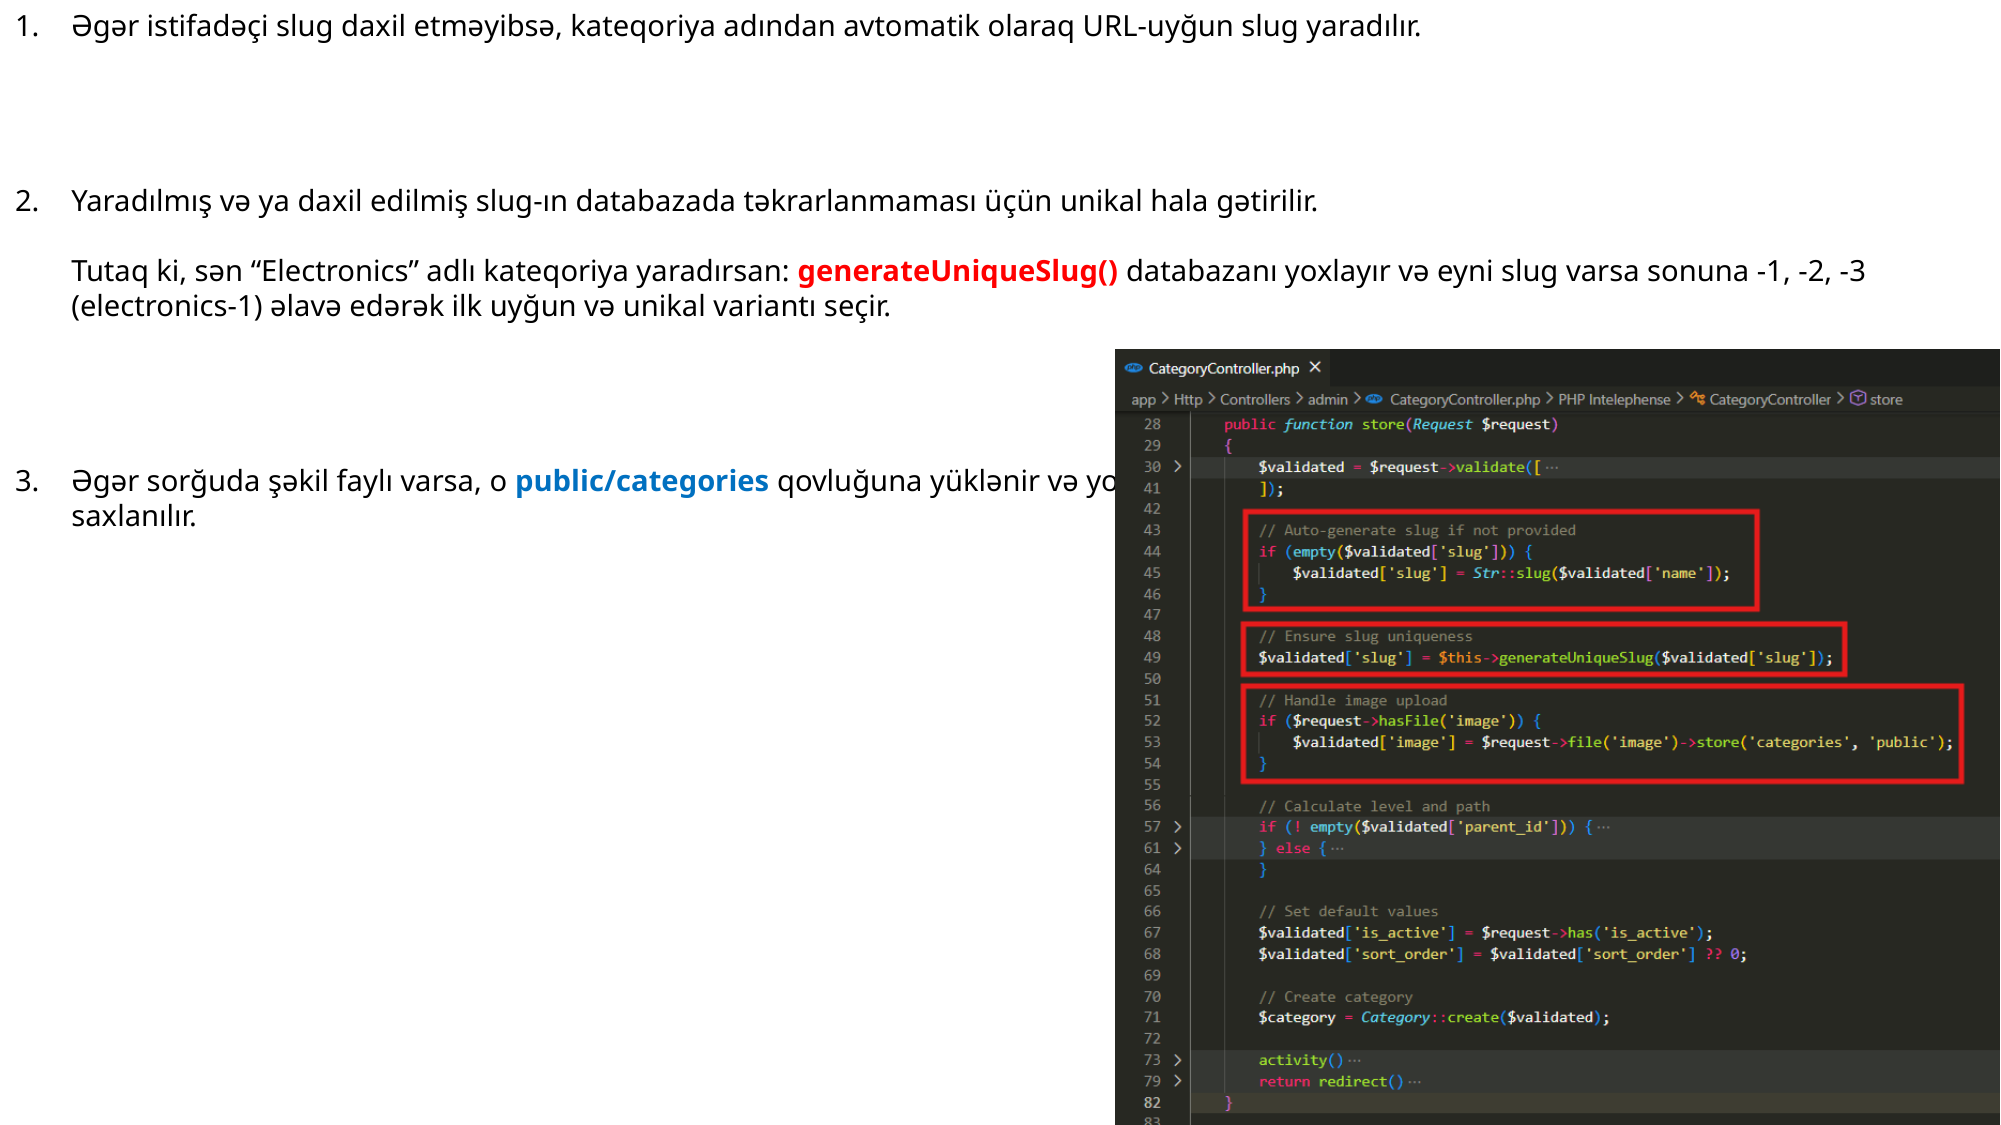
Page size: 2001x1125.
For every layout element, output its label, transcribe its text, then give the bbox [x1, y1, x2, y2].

picture [1114, 348, 2000, 1125]
text_box Əgər istifadəçi slug daxil etməyibsə, kateqoriya adından avtomatik olaraq URL-uyğun slug yaradılır. Yaradılmış və ya daxil edilmiş slug-ın databazada təkrarlanmaması üçün unikal hala gətirilir. Tutaq ki, sən “Electronics” adlı kateqoriya yaradırsan: generateUniqueSlug() databazanı yoxlayır və eyni slug varsa sonuna -1, -2, -3 (electronics-1) əlavə edərək ilk uyğun və unikal variantı seçir. Əgər sorğuda şəkil faylı varsa, o public/categories qovluğuna yüklənir və yolu saxlanılır. [0, 0, 2000, 609]
